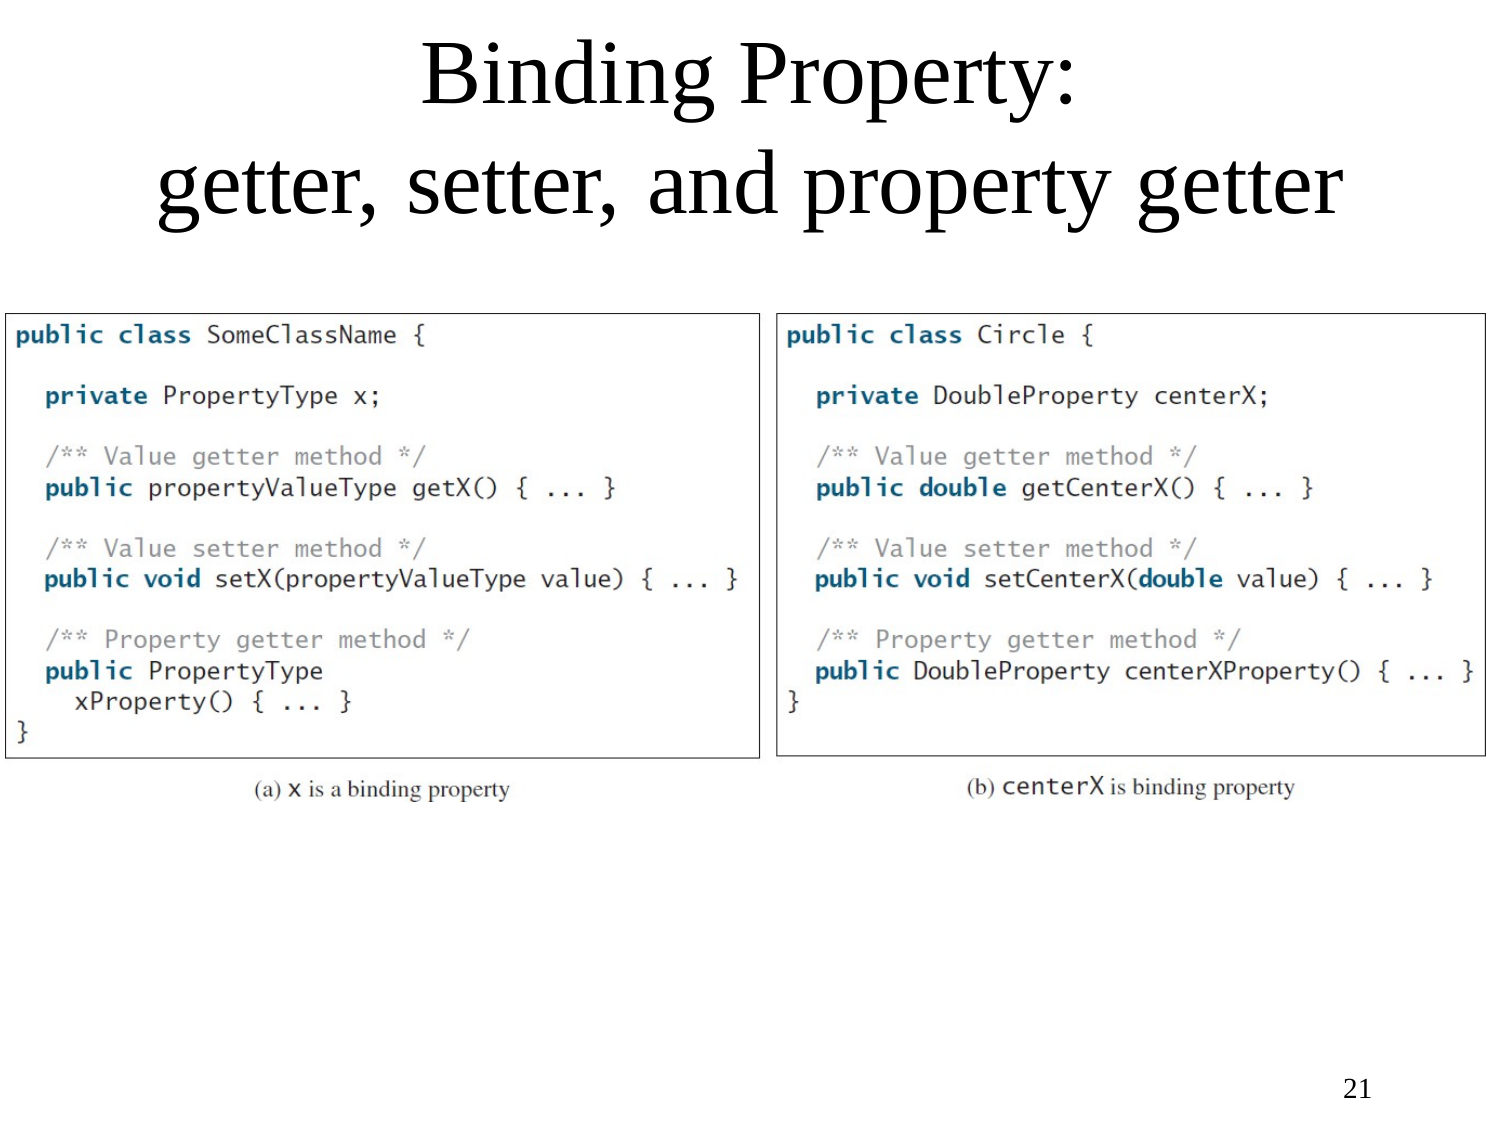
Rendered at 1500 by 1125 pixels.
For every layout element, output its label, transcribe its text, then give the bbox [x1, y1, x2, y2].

text_box 21 [1341, 1067, 1375, 1105]
title Binding Property: getter, setter, and property getter [153, 9, 1347, 233]
picture [5, 313, 1487, 802]
